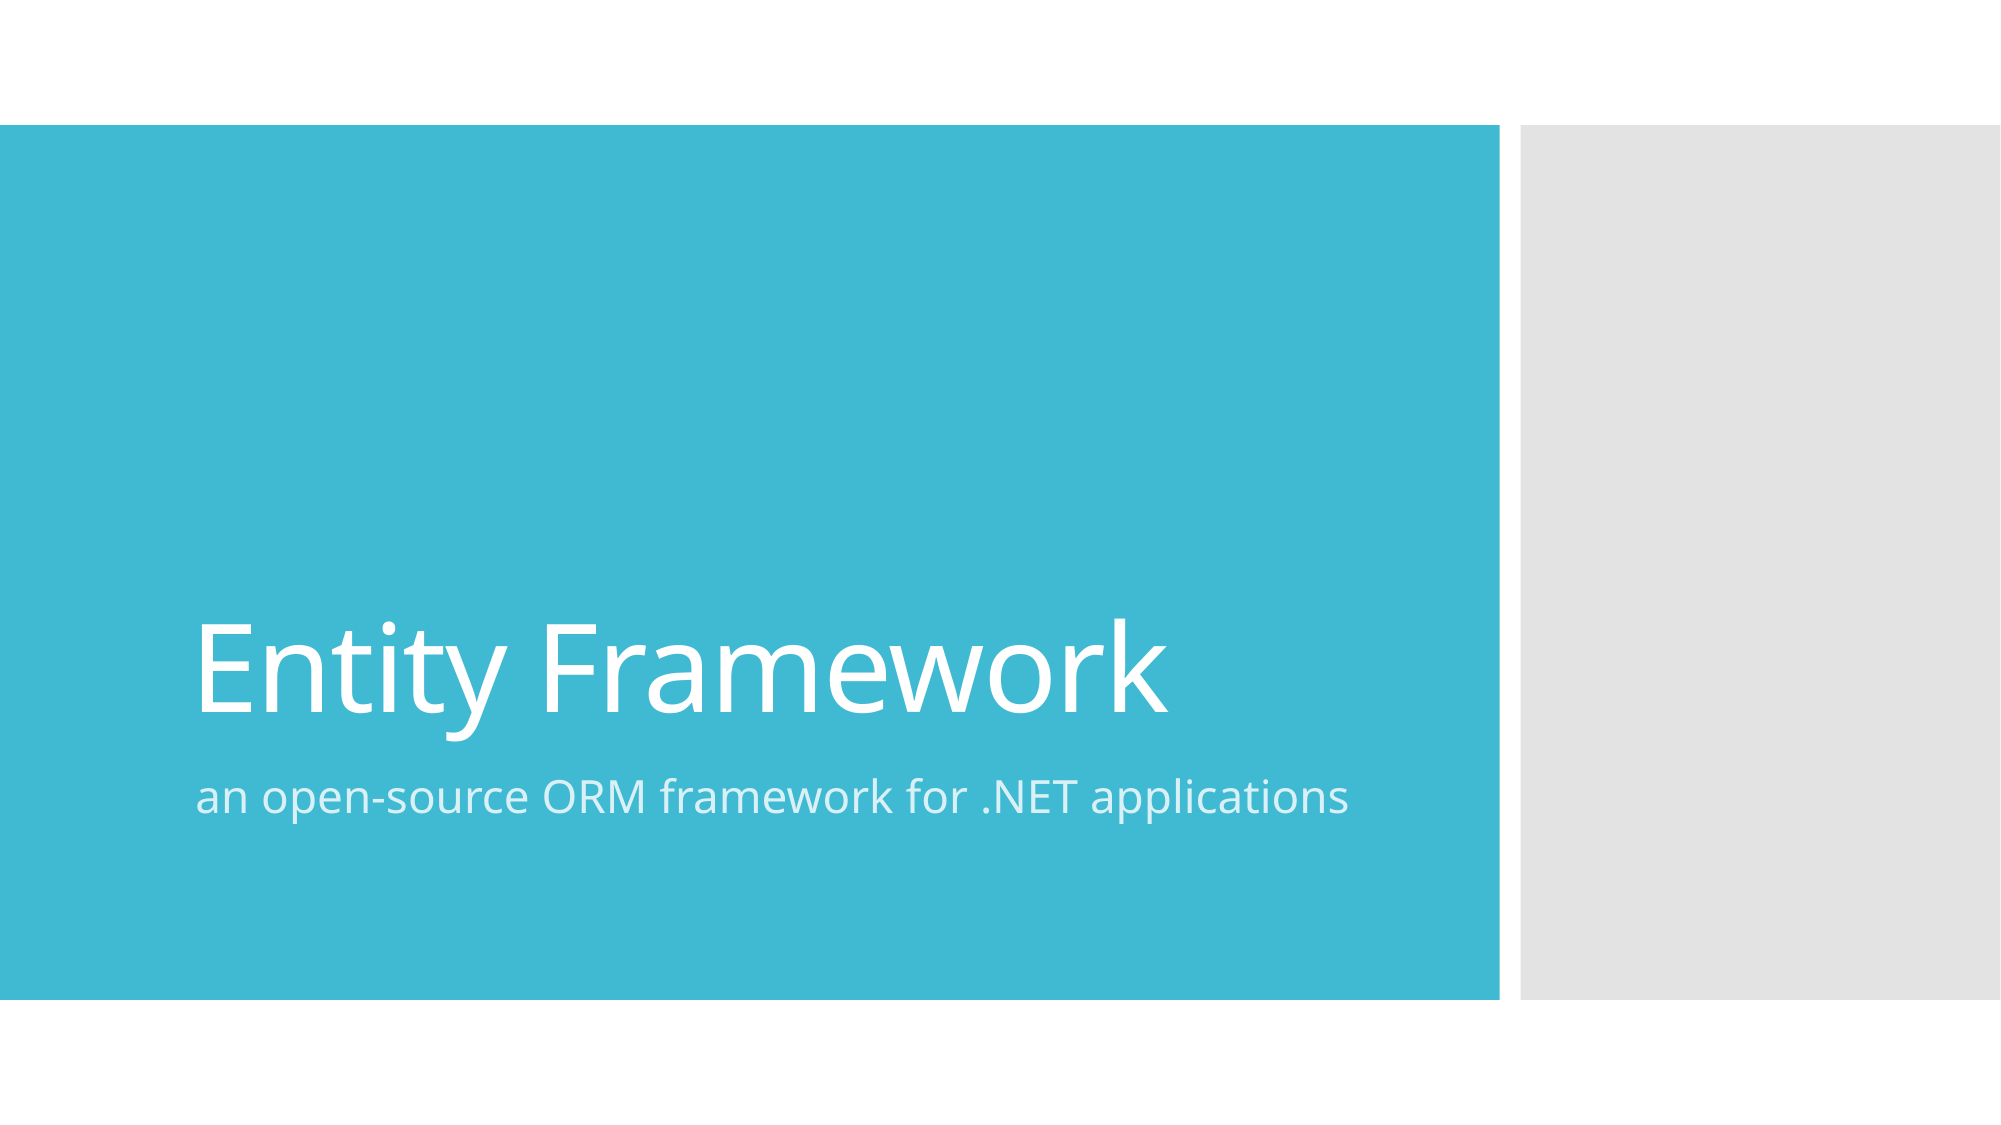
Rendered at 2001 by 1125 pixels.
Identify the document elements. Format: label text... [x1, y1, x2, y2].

title Entity Framework [175, 213, 1376, 747]
subtitle an open-source ORM framework for .NET applications [180, 766, 1381, 917]
